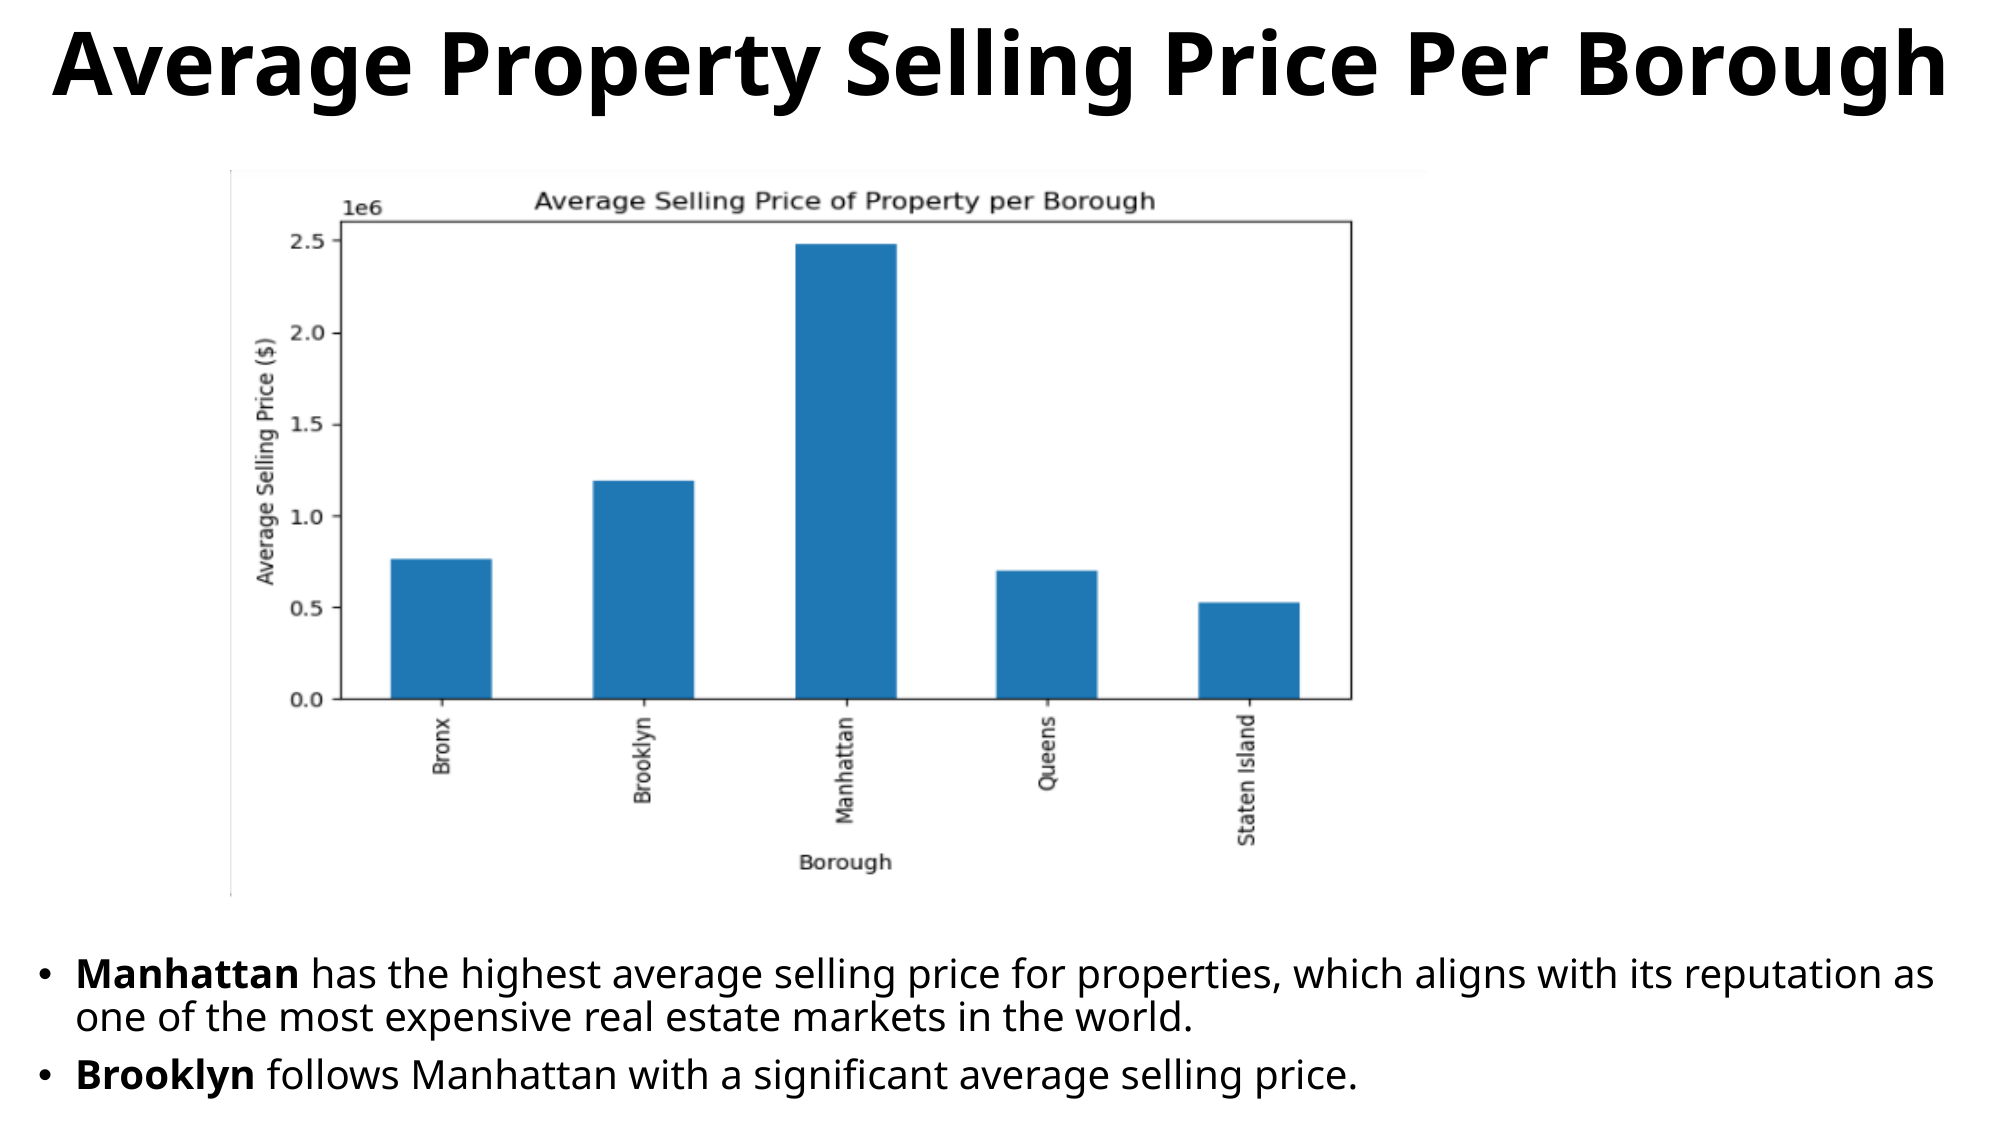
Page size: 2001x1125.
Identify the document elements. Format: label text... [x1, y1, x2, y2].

list Manhattan has the highest average selling price for properties, which aligns with its reputation as one of the most expensive real estate markets in the world. Brooklyn follows Manhattan with a significant average selling price. [23, 133, 1983, 1108]
title Average Property Selling Price Per Borough [23, 0, 1983, 133]
picture [230, 170, 1427, 902]
